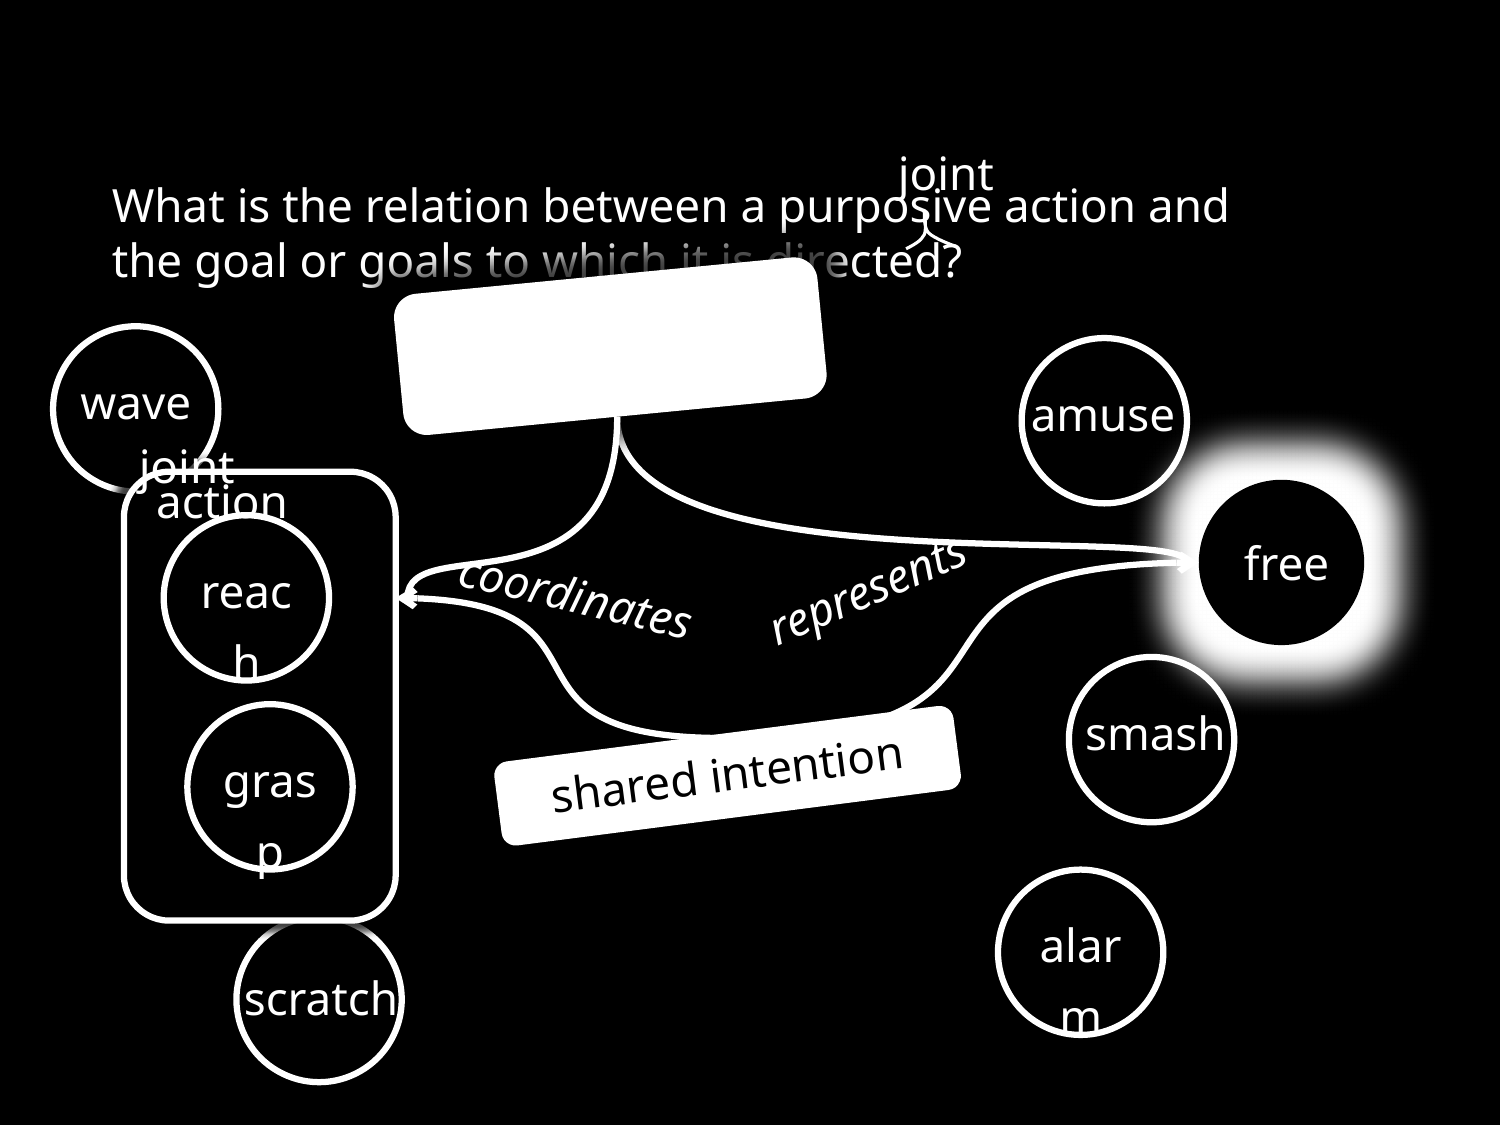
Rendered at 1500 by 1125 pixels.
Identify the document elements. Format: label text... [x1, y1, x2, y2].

text_box [1080, 656, 1223, 697]
text_box joint [88, 397, 285, 516]
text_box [488, 504, 630, 832]
text_box smash [1070, 697, 1241, 768]
text_box grasp [187, 704, 353, 870]
text_box reach [163, 531, 330, 681]
text_box free [1229, 527, 1344, 597]
text_box shared intention [634, 720, 867, 831]
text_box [421, 402, 604, 613]
text_box [1073, 768, 1230, 823]
text_box amuse [1016, 378, 1191, 448]
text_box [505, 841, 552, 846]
text_box joint [883, 137, 1009, 169]
text_box [1053, 448, 1183, 504]
text_box represents [743, 568, 823, 668]
text_box action [125, 445, 321, 551]
text_box wave [53, 326, 218, 483]
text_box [234, 916, 408, 1083]
text_box [123, 471, 396, 921]
text_box coordinates [634, 572, 717, 661]
text_box What is the relation between a purposive action and the goal or goals to which it is directed? [97, 169, 1294, 295]
text_box alarm [997, 869, 1164, 1035]
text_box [872, 412, 1049, 889]
text_box [1198, 479, 1365, 646]
text_box [1033, 338, 1176, 378]
text_box ??? [394, 257, 823, 433]
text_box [828, 204, 976, 775]
